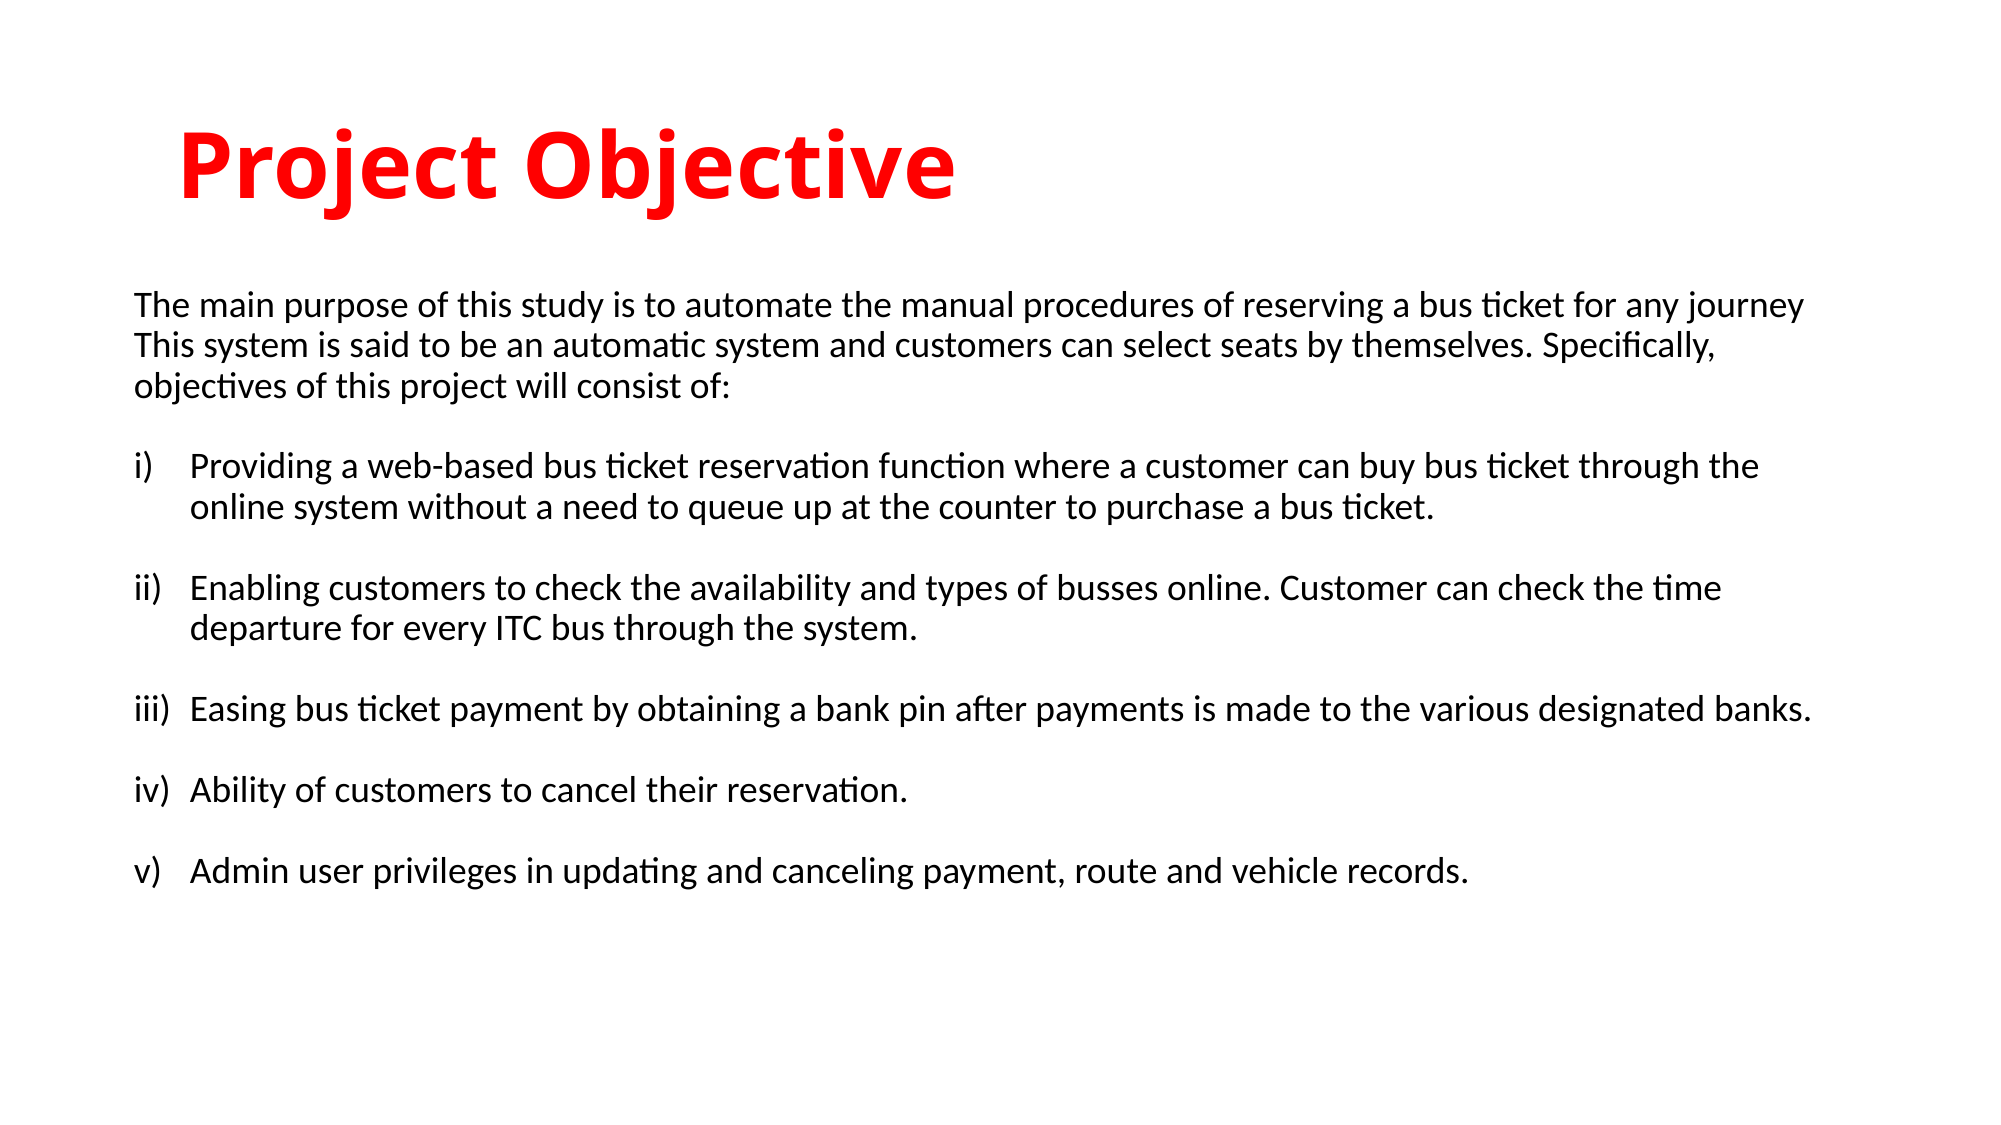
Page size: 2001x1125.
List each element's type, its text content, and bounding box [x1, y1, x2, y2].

title Project Objective [137, 59, 1863, 278]
list The main purpose of this study is to automate the manual procedures of reserving a bus ticket for any journey This system is said to be an automatic system and customers can select seats by themselves. Specifically, objectives of this project will consist of: Providing a web-based bus ticket reservation function where a customer can buy bus ticket through the online system without a need to queue up at the counter to purchase a bus ticket. Enabling customers to check the availability and types of busses online. Customer can check the time departure for every ITC bus through the system. Easing bus ticket payment by obtaining a bank pin after payments is made to the various designated banks. Ability of customers to cancel their reservation. Admin user privileges in updating and canceling payment, route and vehicle records. [118, 277, 1844, 992]
